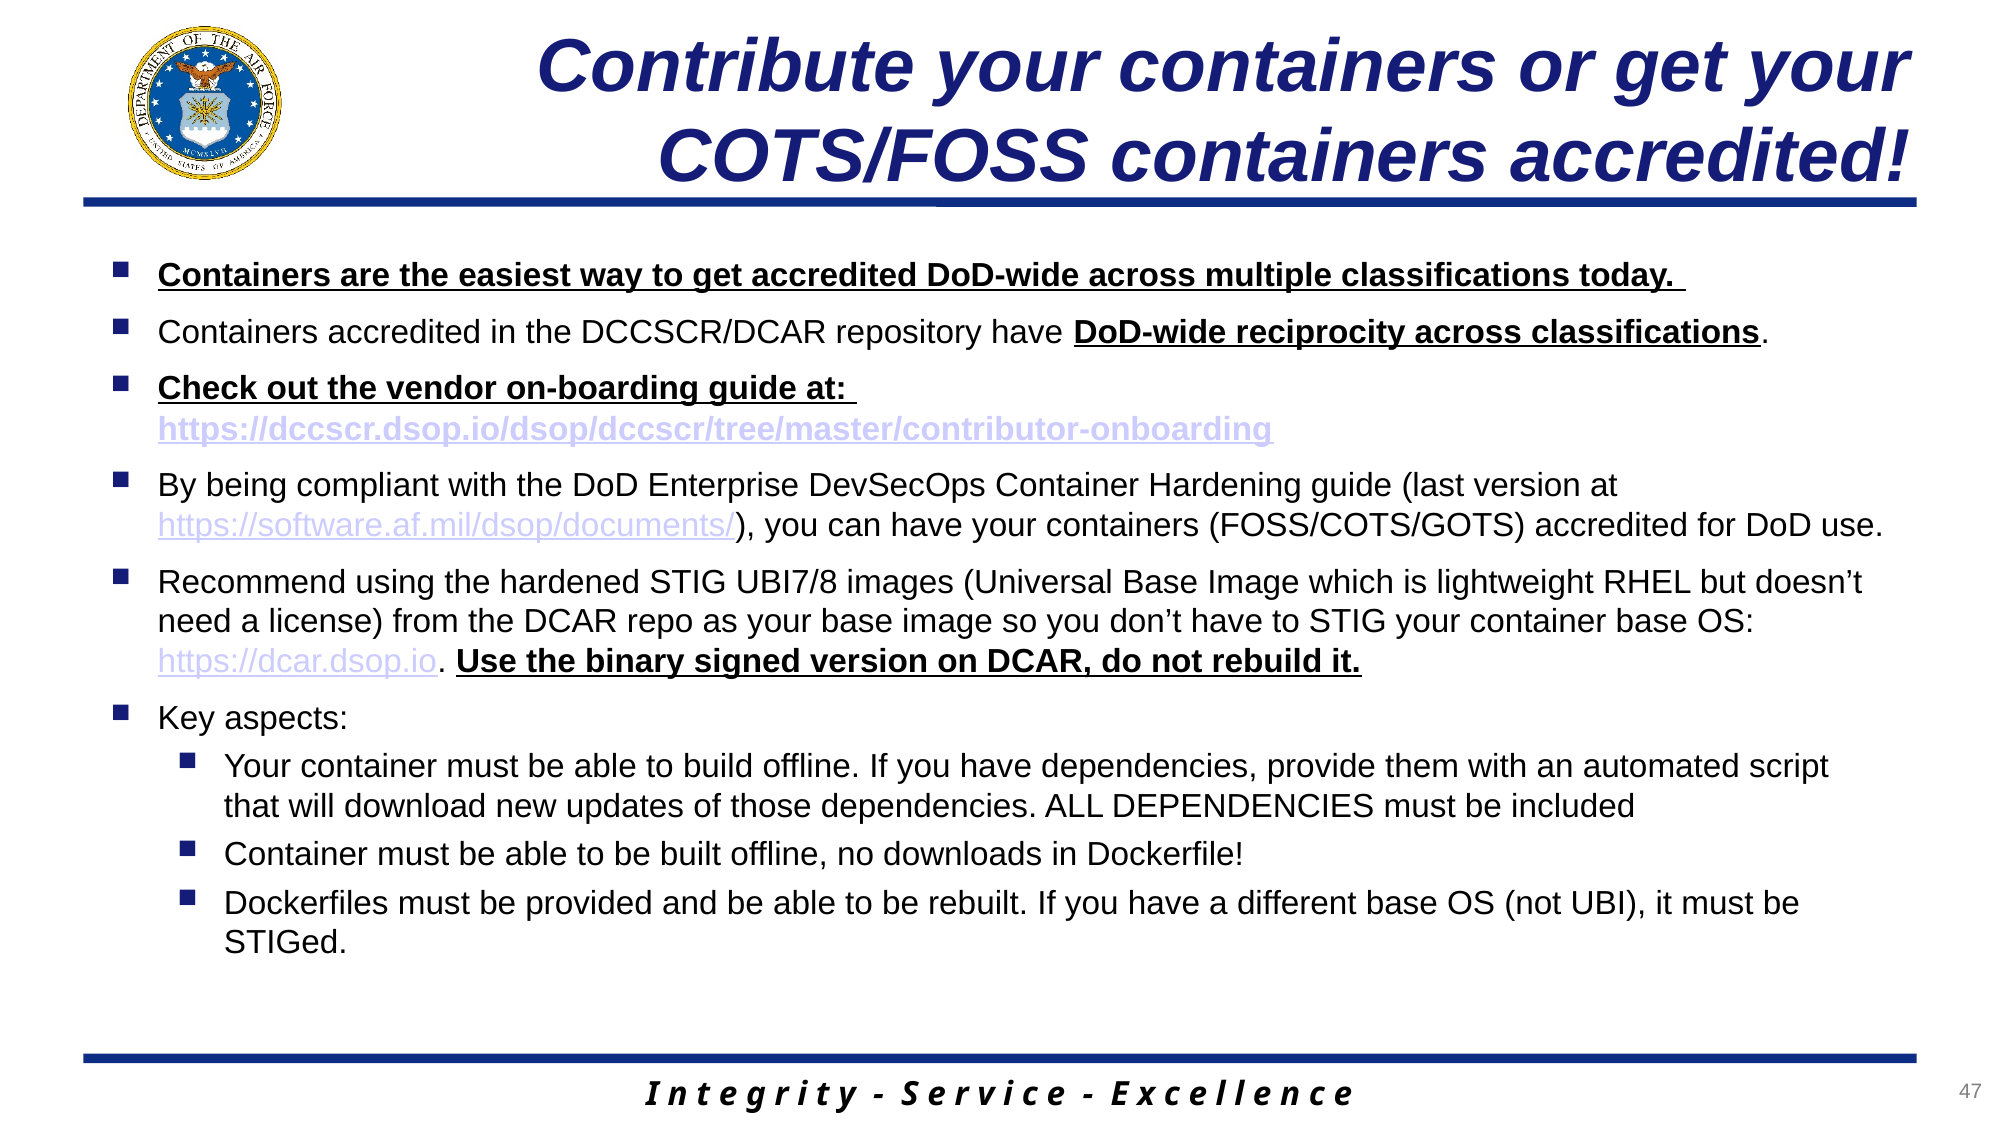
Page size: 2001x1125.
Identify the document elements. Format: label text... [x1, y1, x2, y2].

slide_number 47 [1746, 1070, 1998, 1121]
title Contribute your containers or get your COTS/FOSS containers accredited! [363, 12, 1927, 200]
picture [121, 14, 288, 190]
list Containers are the easiest way to get accredited DoD-wide across multiple classifications today. Containers accredited in the DCCSCR/DCAR repository have DoD-wide reciprocity across classifications. Check out the vendor on-boarding guide at: https://dccscr.dsop.io/dsop/dccscr/tree/master/contributor-onboarding By being compliant with the DoD Enterprise DevSecOps Container Hardening guide (last version at https://software.af.mil/dsop/documents/), you can have your containers (FOSS/COTS/GOTS) accredited for DoD use. Recommend using the hardened STIG UBI7/8 images (Universal Base Image which is lightweight RHEL but doesn’t need a license) from the DCAR repo as your base image so you don’t have to STIG your container base OS: https://dcar.dsop.io. Use the binary signed version on DCAR, do not rebuild it. Key aspects: Your container must be able to build offline. If you have dependencies, provide them with an automated script that will download new updates of those dependencies. ALL DEPENDENCIES must be included Container must be able to be built offline, no downloads in Dockerfile! Dockerfiles must be provided and be able to be rebuilt. If you have a different base OS (not UBI), it must be STIGed. [95, 246, 1902, 1025]
